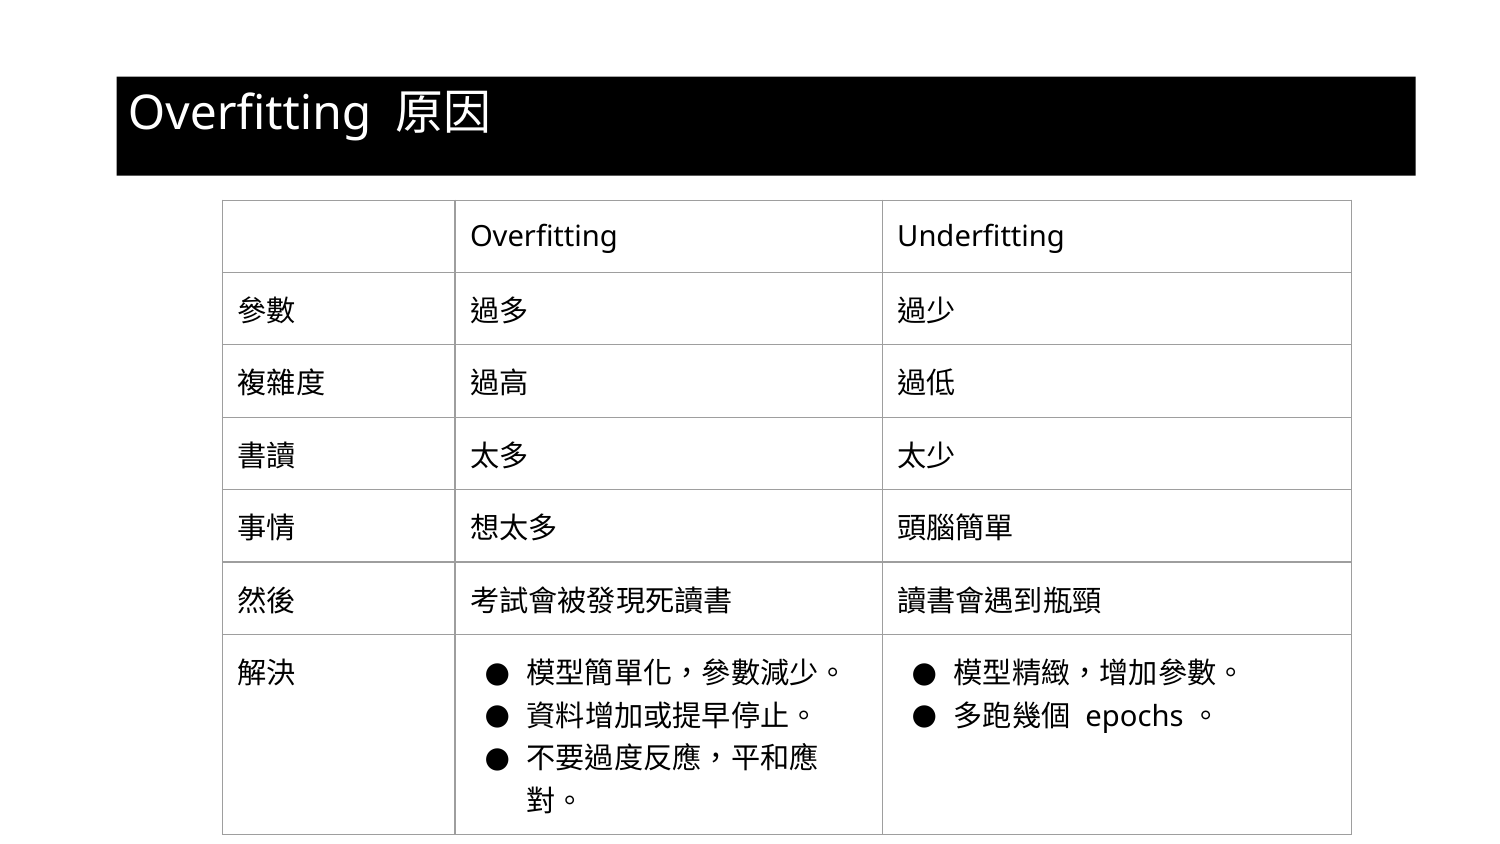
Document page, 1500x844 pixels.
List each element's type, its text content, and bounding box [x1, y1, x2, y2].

table_cell 過少 [883, 273, 1351, 344]
table_cell 想太多 [456, 490, 882, 561]
table_cell 模型精緻，增加參數。 多跑幾個 epochs。 [883, 635, 1351, 834]
table_cell 過低 [883, 345, 1351, 417]
table_cell 太多 [456, 418, 882, 489]
table_cell 太少 [883, 418, 1351, 489]
table_cell 模型簡單化，參數減少。 資料增加或提早停止。 不要過度反應，平和應對。 [456, 635, 882, 834]
table_header Underfitting [883, 201, 1351, 272]
text_box Overfitting 原因 [116, 76, 1416, 176]
table_cell 書讀 [223, 418, 454, 489]
table_header [223, 201, 454, 272]
table_cell 過多 [456, 273, 882, 344]
table_cell 頭腦簡單 [883, 490, 1351, 561]
table_header Overfitting [456, 201, 882, 272]
table_cell 過高 [456, 345, 882, 417]
table_cell 讀書會遇到瓶頸 [883, 563, 1351, 634]
table_cell 參數 [223, 273, 454, 344]
table_cell 事情 [223, 490, 454, 561]
table_cell 考試會被發現死讀書 [456, 563, 882, 634]
table_cell 解決 [223, 635, 454, 834]
table_cell 然後 [223, 563, 454, 634]
table_cell 複雜度 [223, 345, 454, 417]
